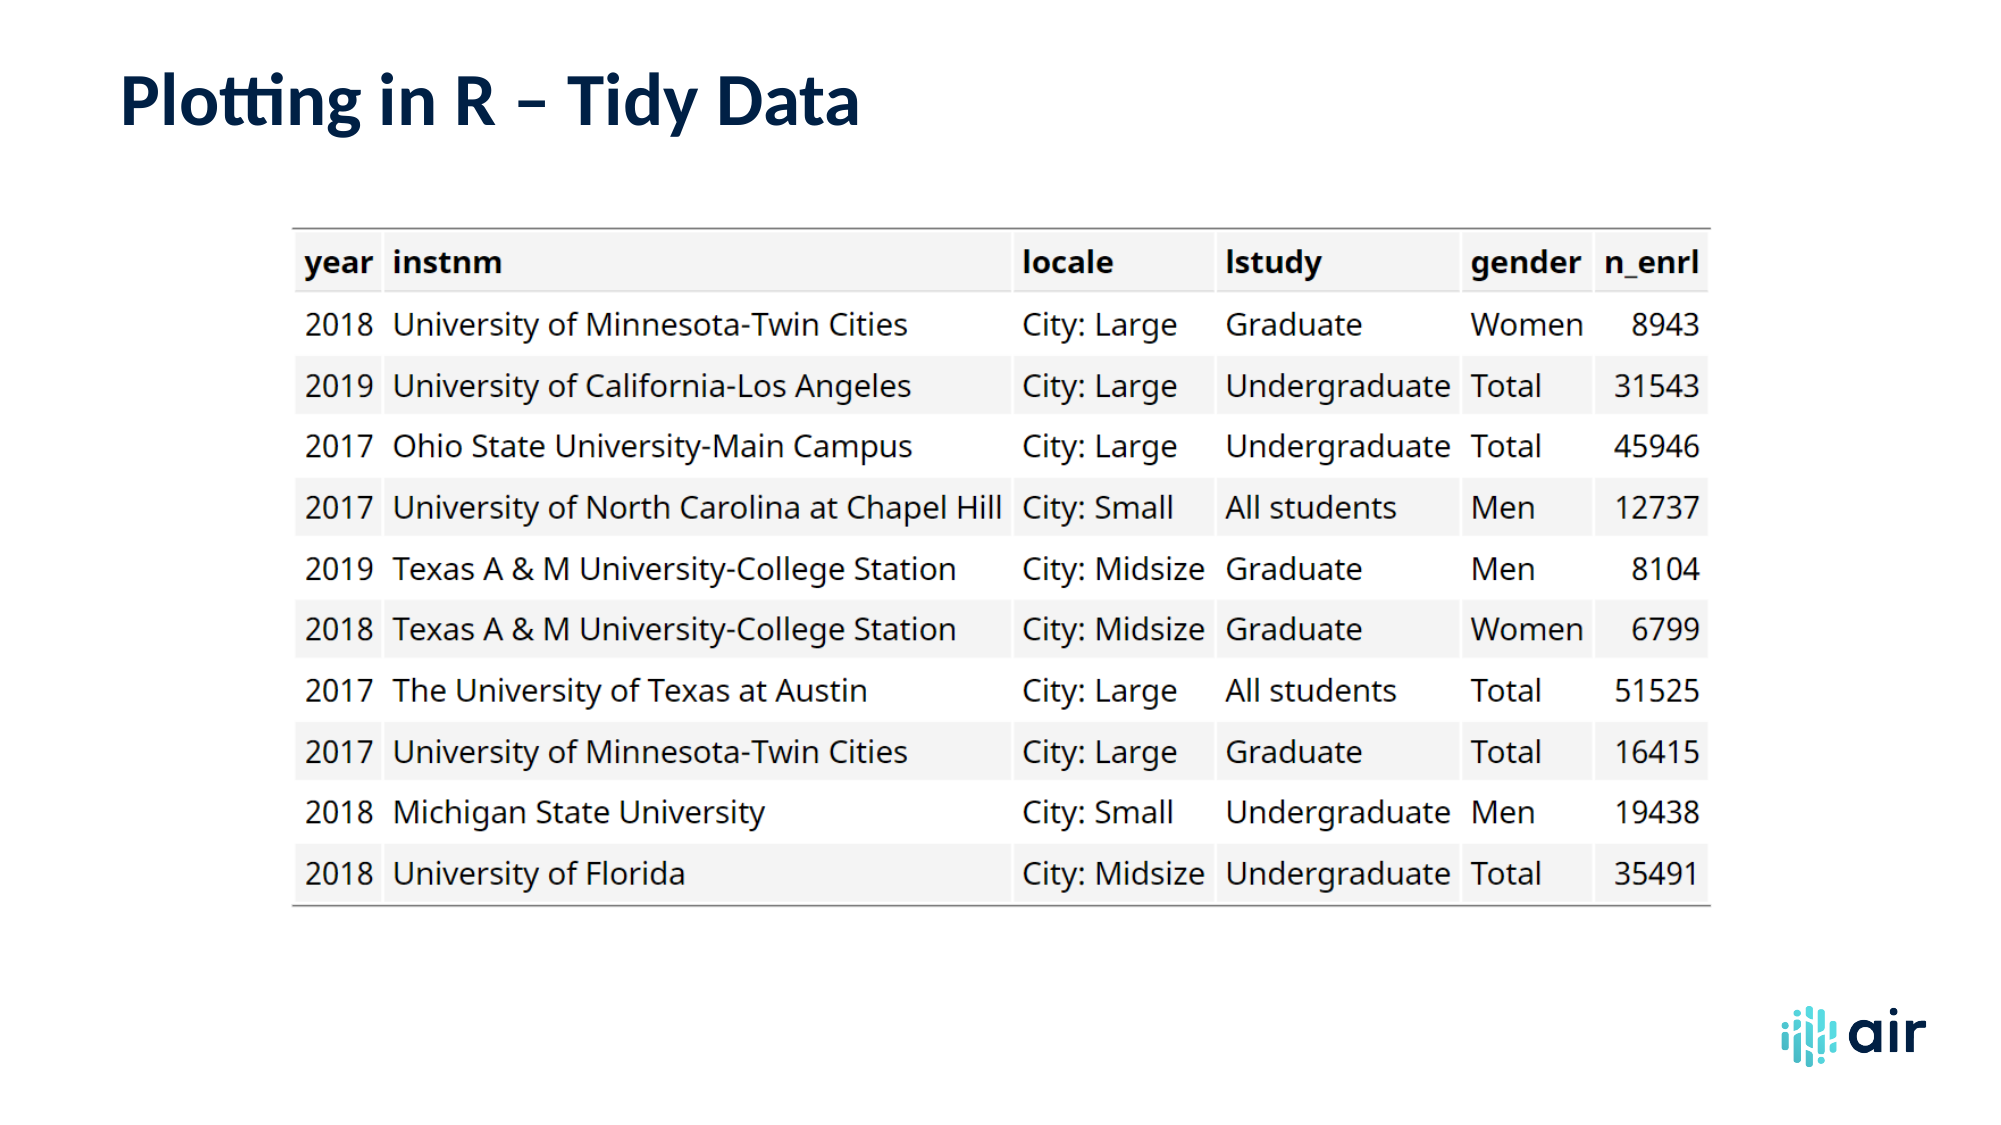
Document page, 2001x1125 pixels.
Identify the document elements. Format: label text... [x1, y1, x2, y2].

picture [1773, 1001, 1932, 1070]
title Plotting in R – Tidy Data [105, 52, 1895, 240]
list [271, 205, 1729, 920]
